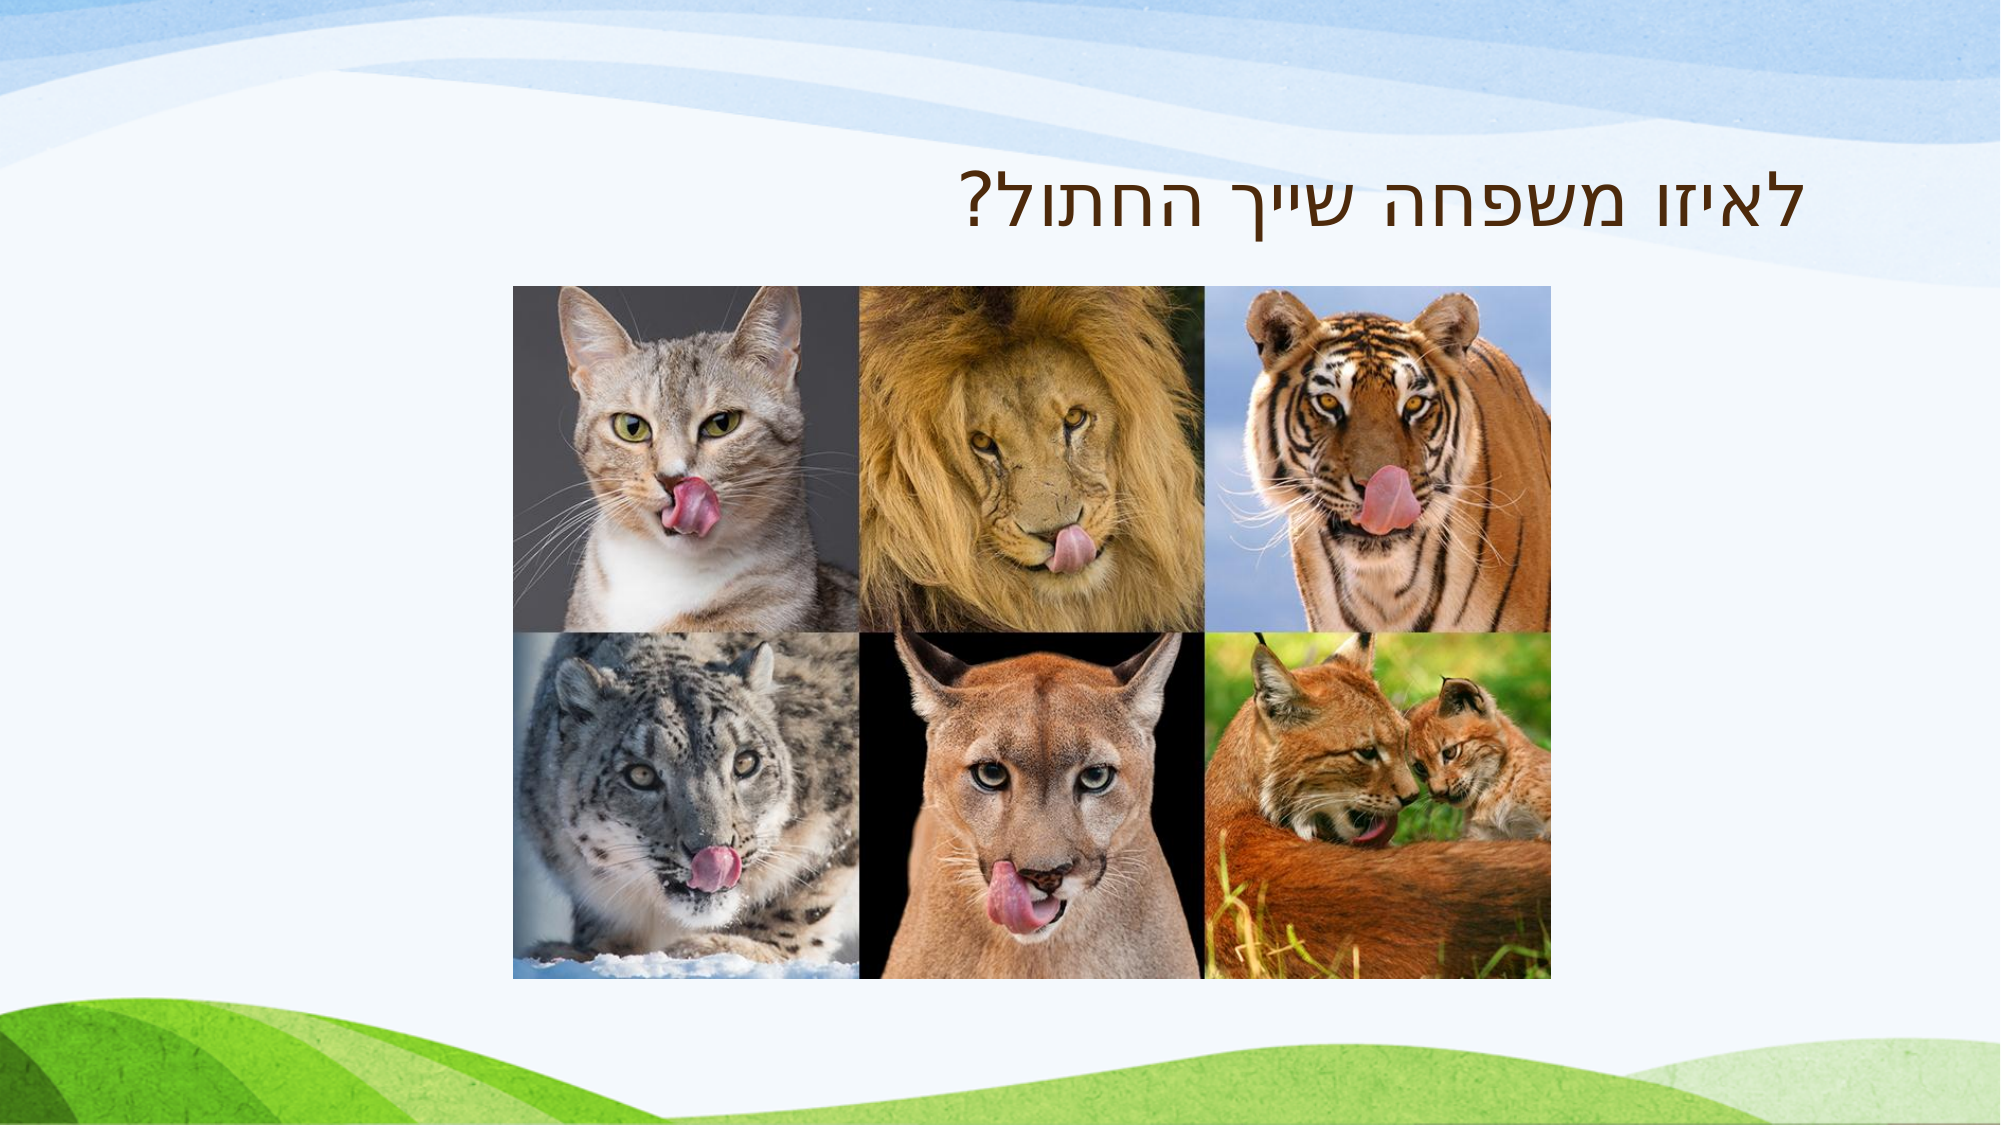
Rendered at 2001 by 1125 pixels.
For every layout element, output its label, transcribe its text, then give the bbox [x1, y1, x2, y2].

picture [0, 0, 2001, 1125]
title לאיזו משפחה שייך החתול? [174, 50, 1825, 250]
